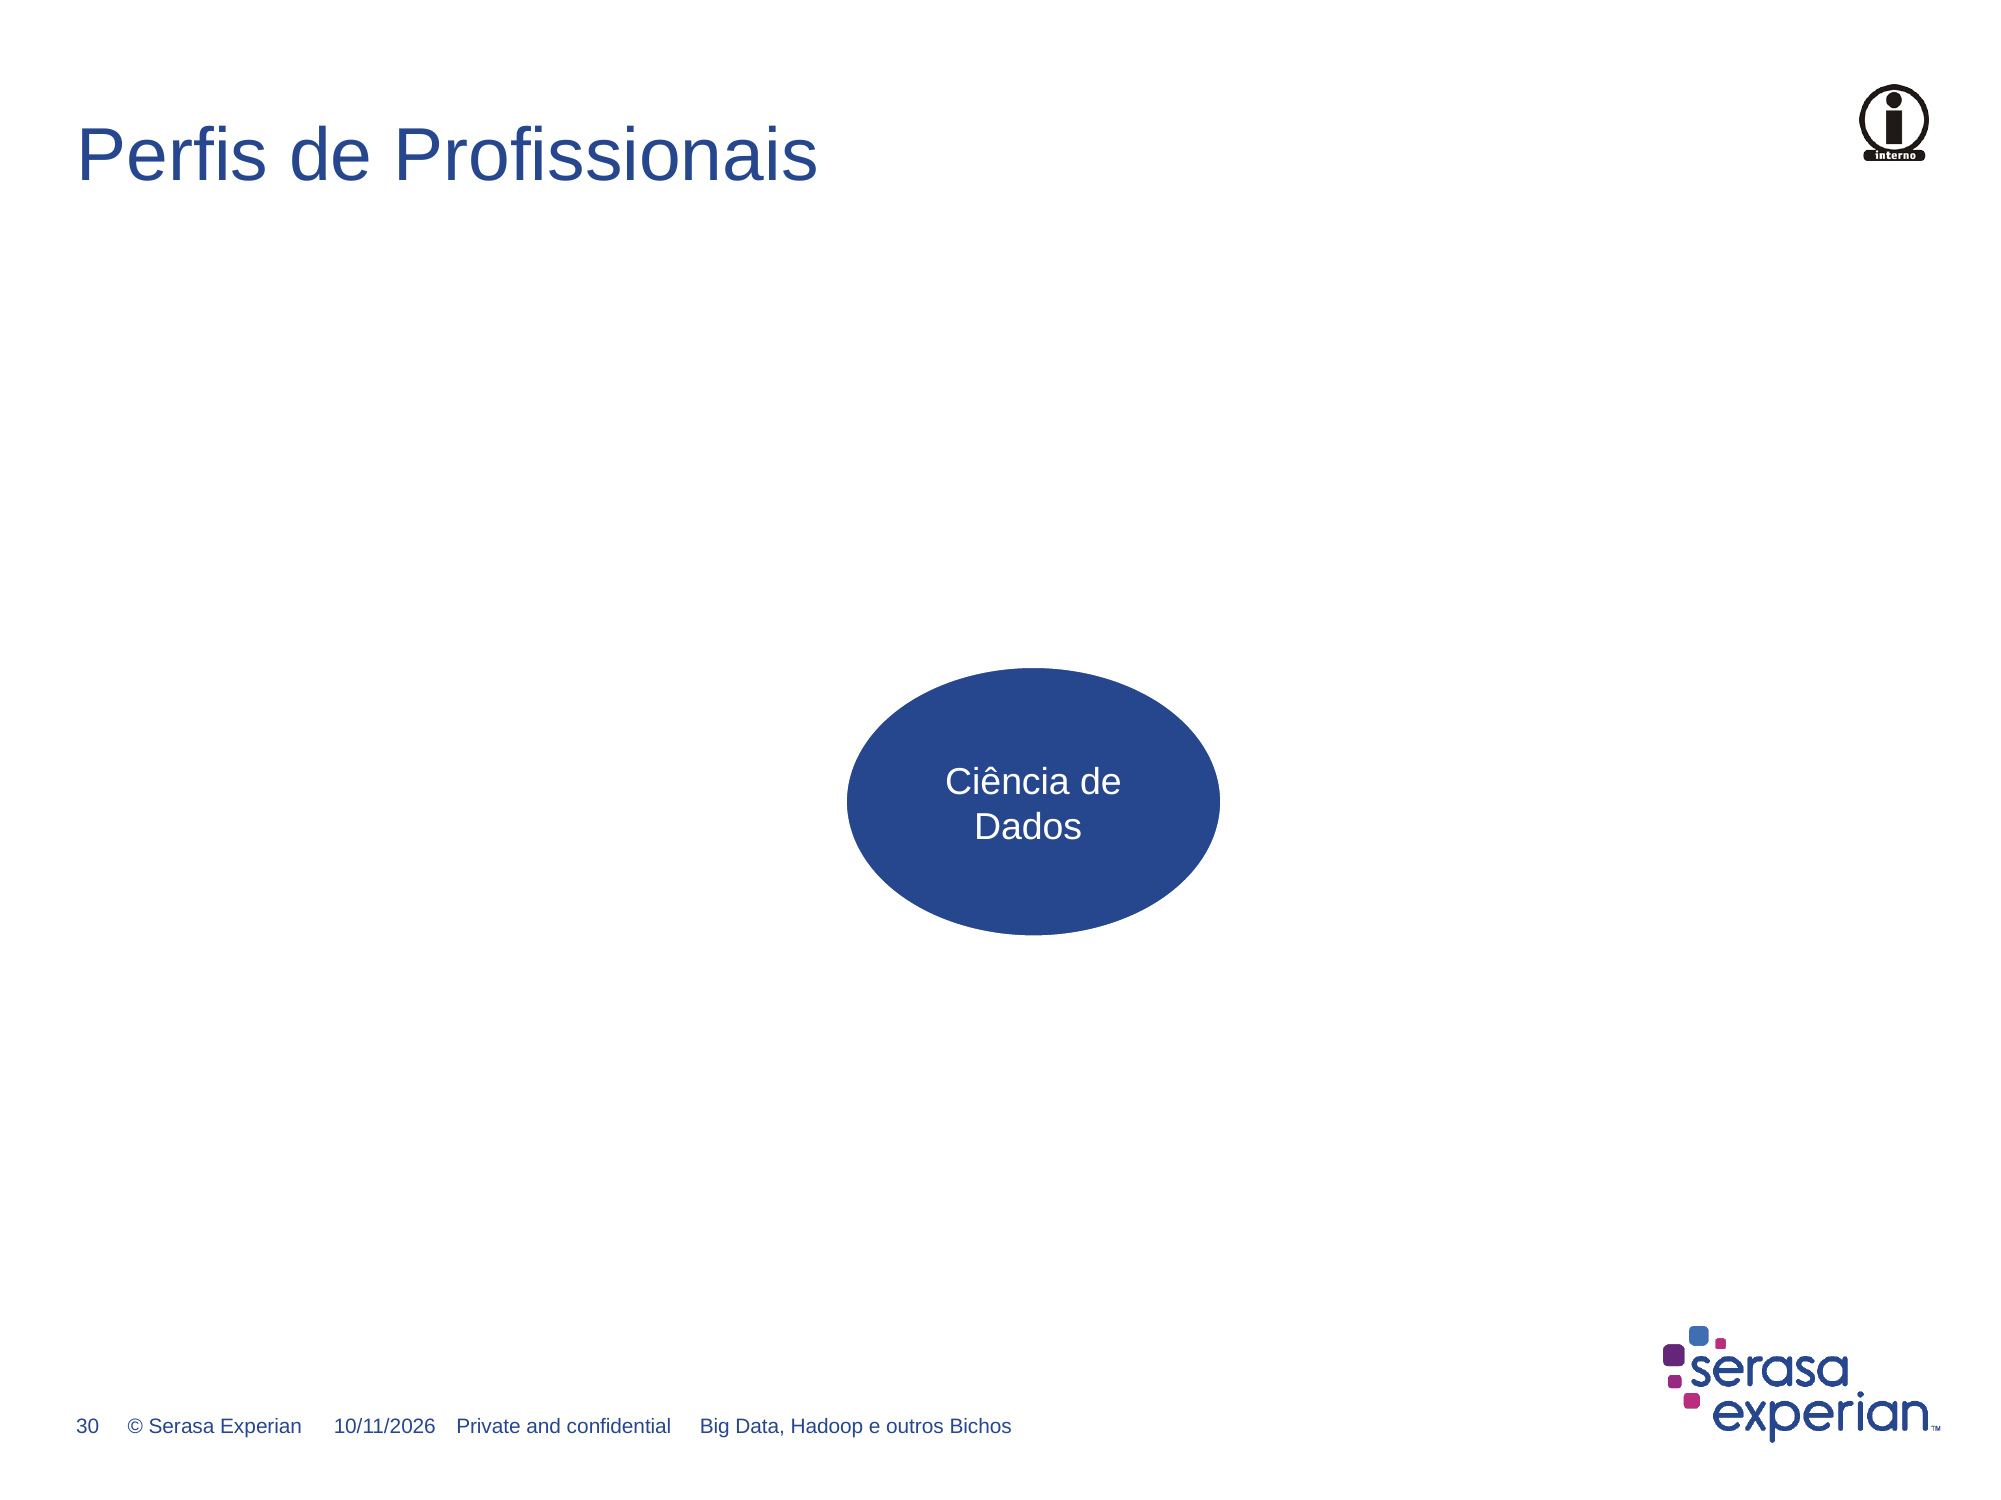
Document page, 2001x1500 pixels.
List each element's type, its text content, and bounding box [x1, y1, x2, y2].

picture [1859, 84, 1929, 161]
picture [1631, 1294, 1959, 1474]
title Perfis de Profissionais [76, 115, 1614, 336]
footer Private and confidential Big Data, Hadoop e outros Bichos [456, 1412, 1460, 1460]
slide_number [333, 1412, 452, 1460]
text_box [282, 262, 1785, 1341]
